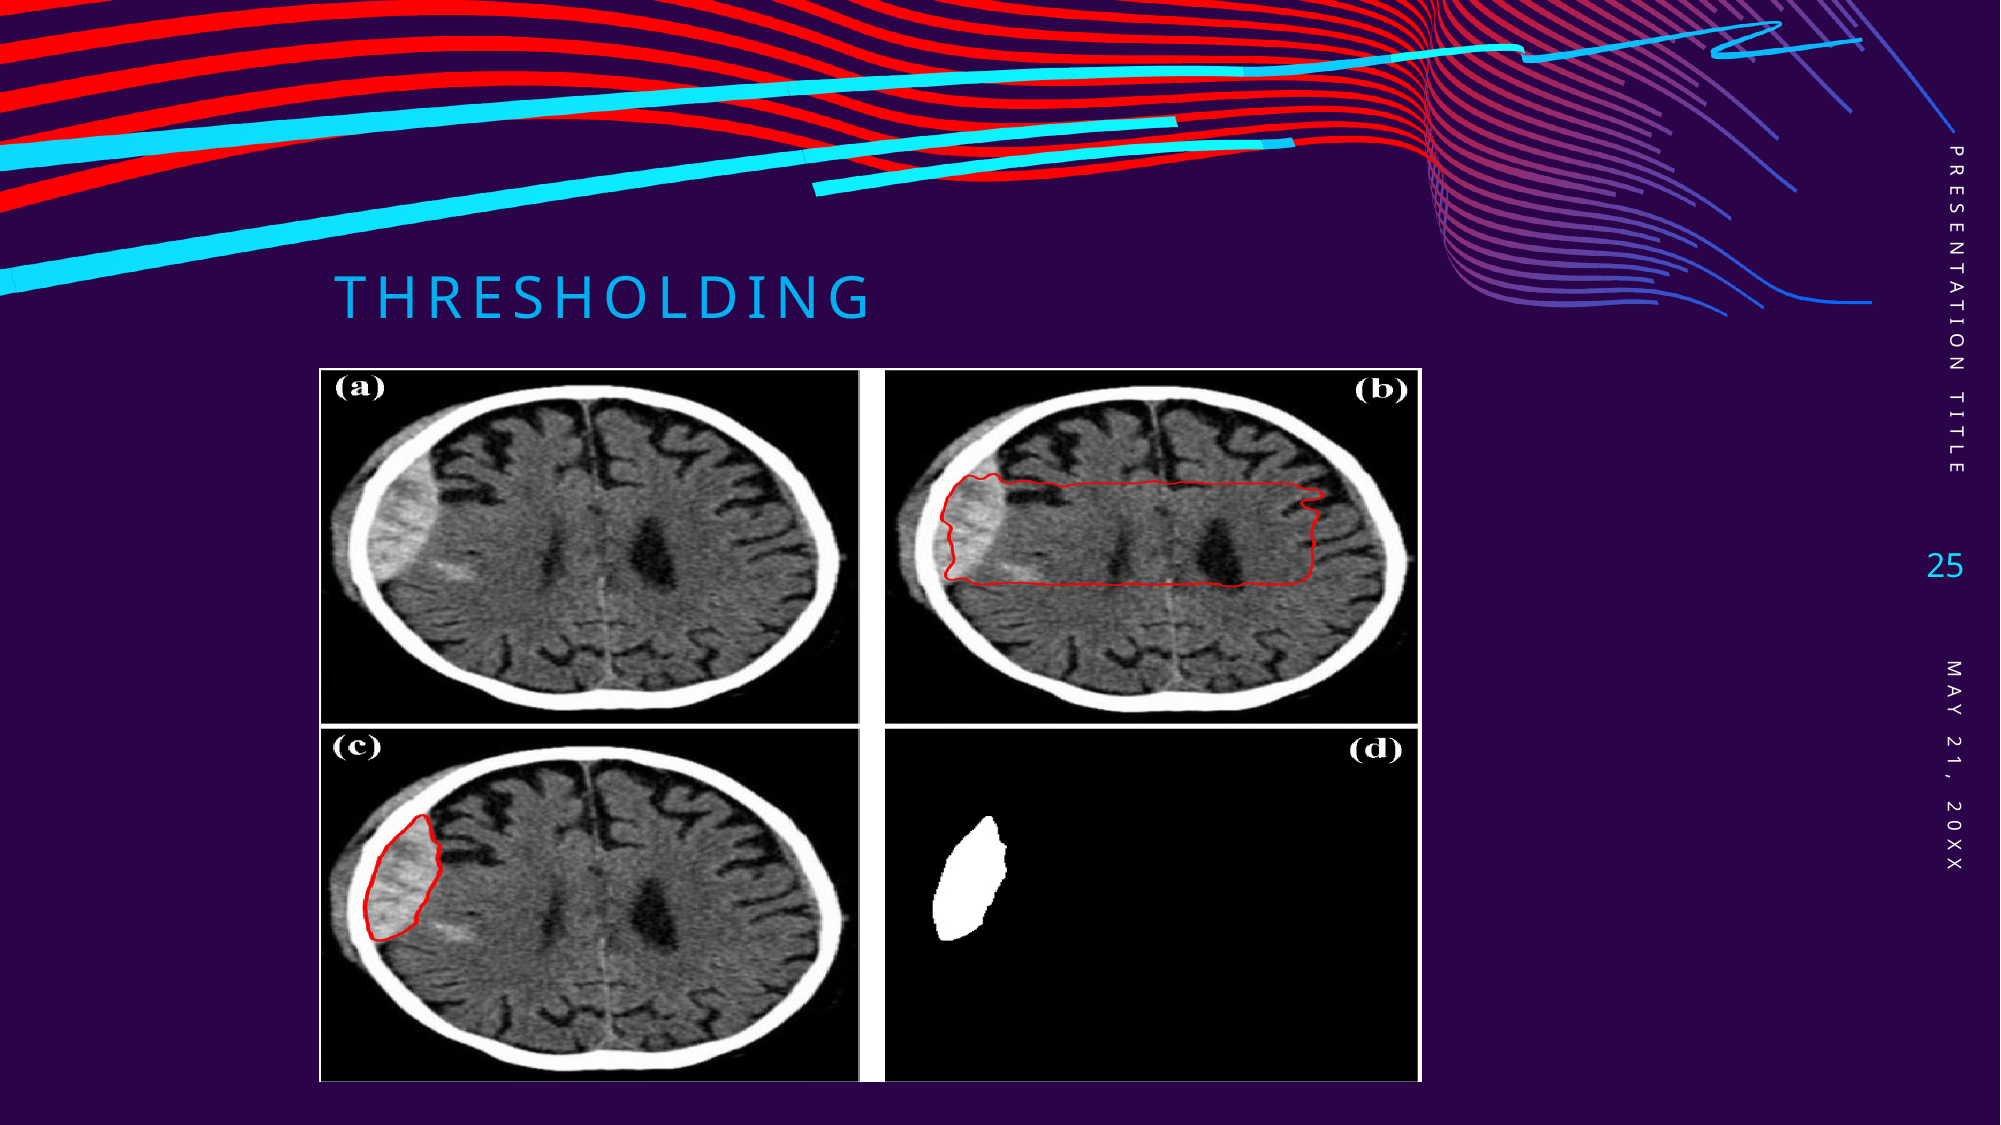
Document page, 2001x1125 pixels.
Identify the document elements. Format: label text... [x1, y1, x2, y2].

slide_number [1925, 645, 1986, 1080]
footer PRESENTATION TITLE [1926, 33, 1987, 489]
title Thresholding [319, 260, 1070, 357]
picture [0, 0, 2000, 1125]
slide_number 25 [1889, 519, 1980, 615]
